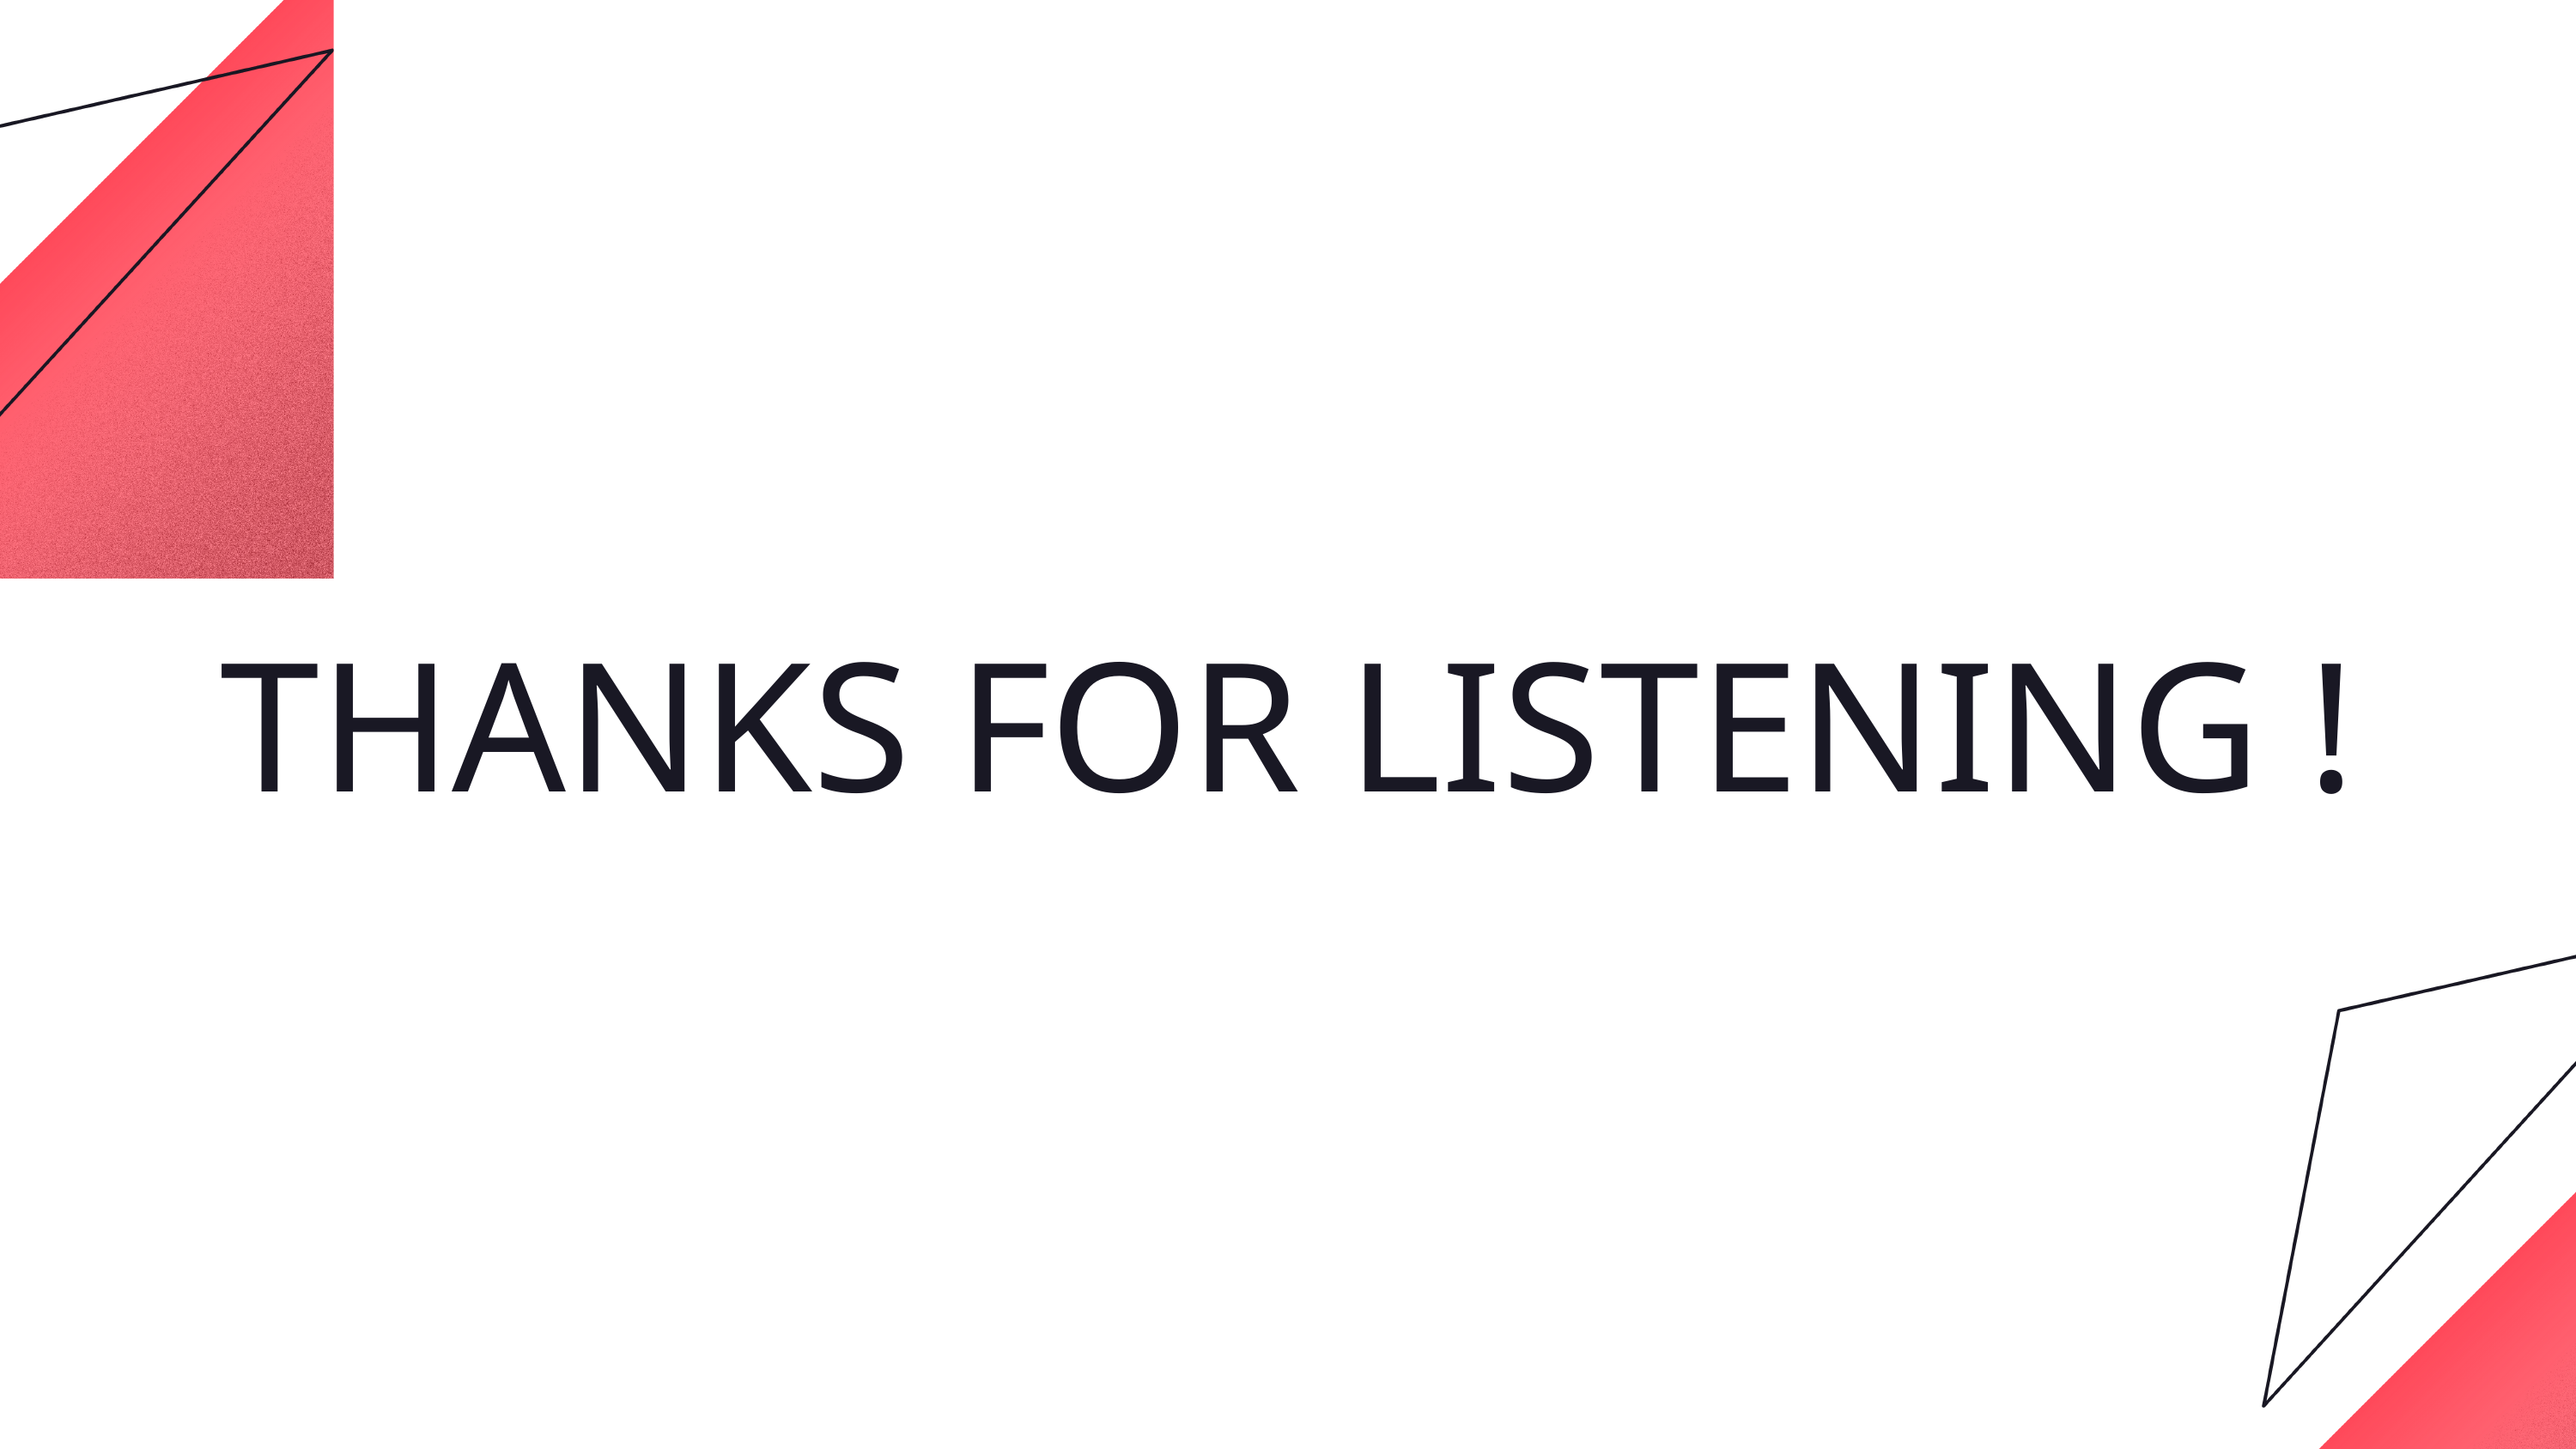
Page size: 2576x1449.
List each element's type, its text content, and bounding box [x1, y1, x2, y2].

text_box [2261, 877, 2576, 1449]
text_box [0, 0, 334, 579]
text_box THANKS FOR LISTENING ! [184, 630, 2392, 828]
